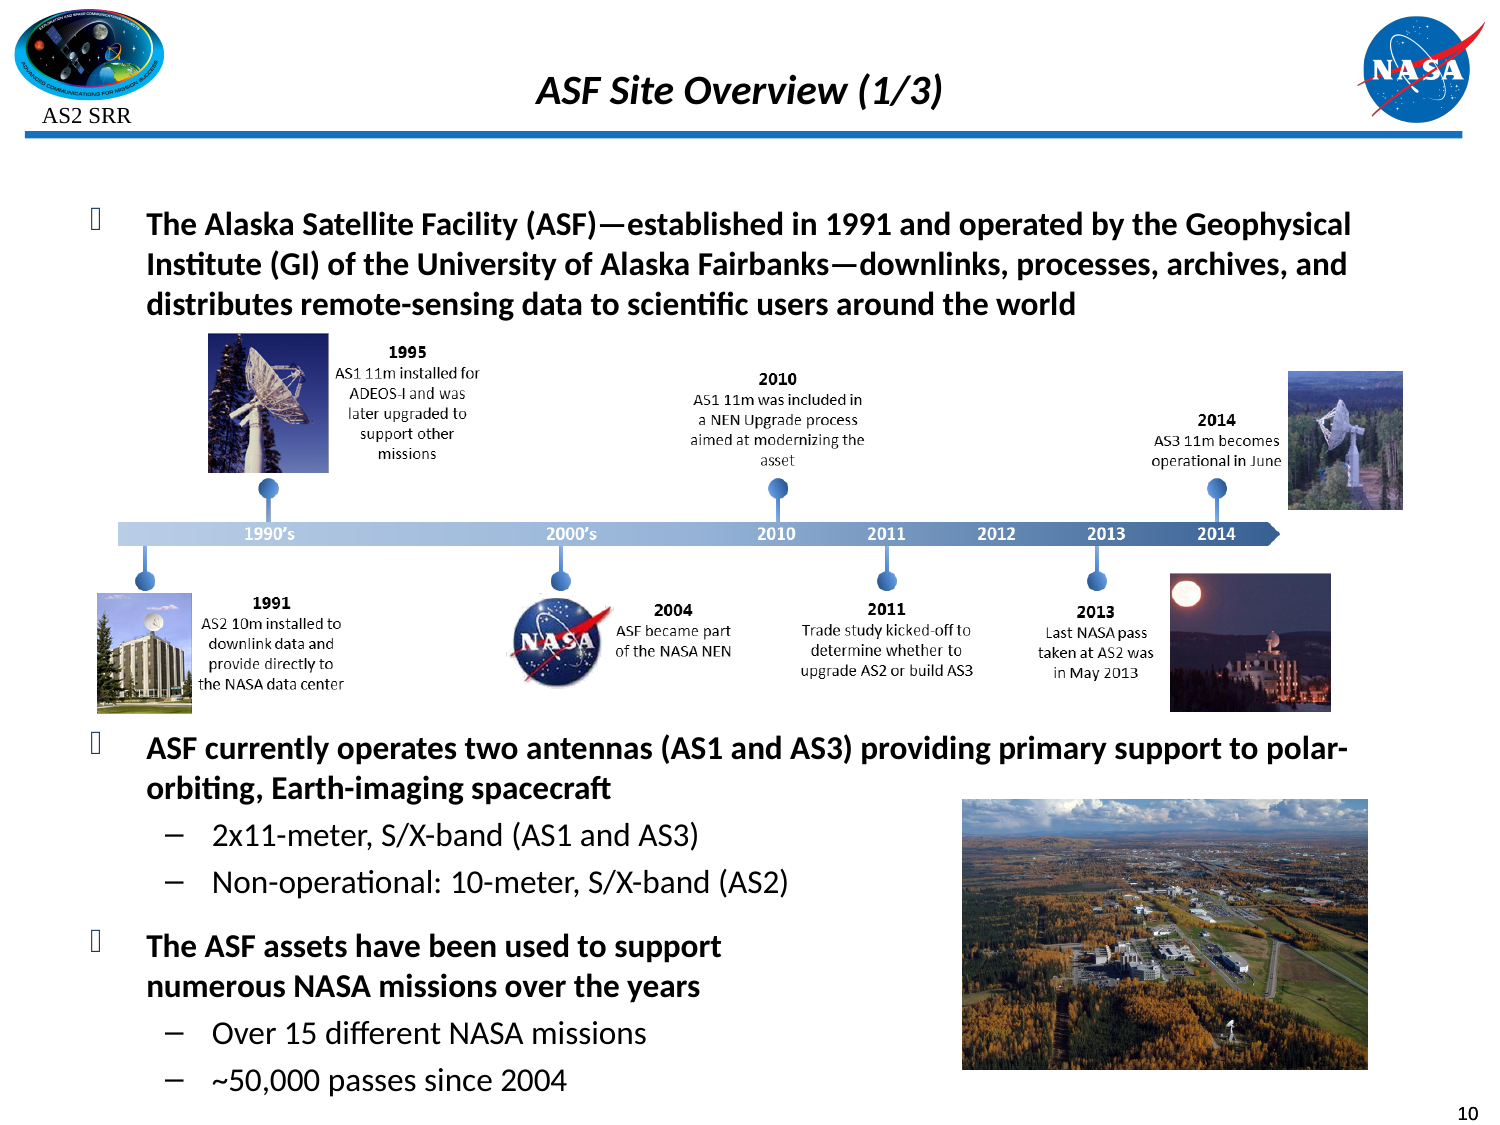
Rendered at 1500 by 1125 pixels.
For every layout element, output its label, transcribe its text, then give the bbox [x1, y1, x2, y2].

picture [0, 4, 174, 106]
title ASF Site Overview (1/3) [199, 19, 1281, 121]
picture [962, 799, 1368, 1071]
picture [1340, 3, 1500, 137]
list The Alaska Satellite Facility (ASF)—established in 1991 and operated by the Geophysical Institute (GI) of the University of Alaska Fairbanks—downlinks, processes, archives, and distributes remote-sensing data to scientific users around the world ASF currently operates two antennas (AS1 and AS3) providing primary support to polar-orbiting, Earth-imaging spacecraft 2x11-meter, S/X-band (AS1 and AS3) Non-operational: 10-meter, S/X-band (AS2) The ASF assets have been used to support numerous NASA missions over the years Over 15 different NASA missions ~50,000 passes since 2004 [74, 194, 1426, 1013]
picture [97, 332, 1403, 714]
